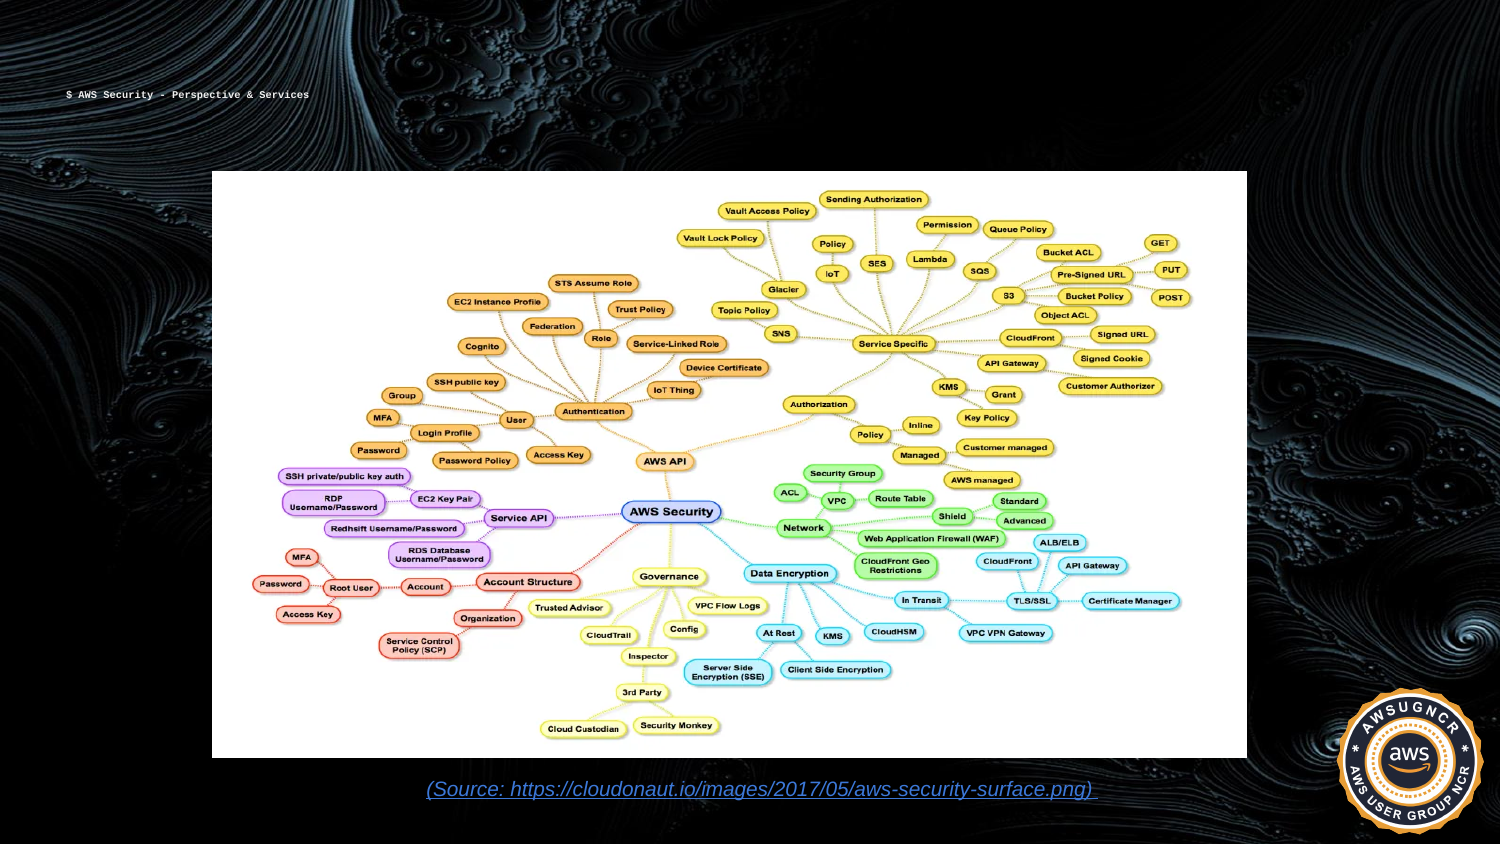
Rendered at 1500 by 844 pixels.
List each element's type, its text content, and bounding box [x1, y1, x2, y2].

title $ AWS Security - Perspective & Services [51, 72, 1449, 167]
picture [0, 0, 1500, 844]
text_box (Source: https://cloudonaut.io/images/2017/05/aws-security-surface.png) [264, 762, 1260, 814]
